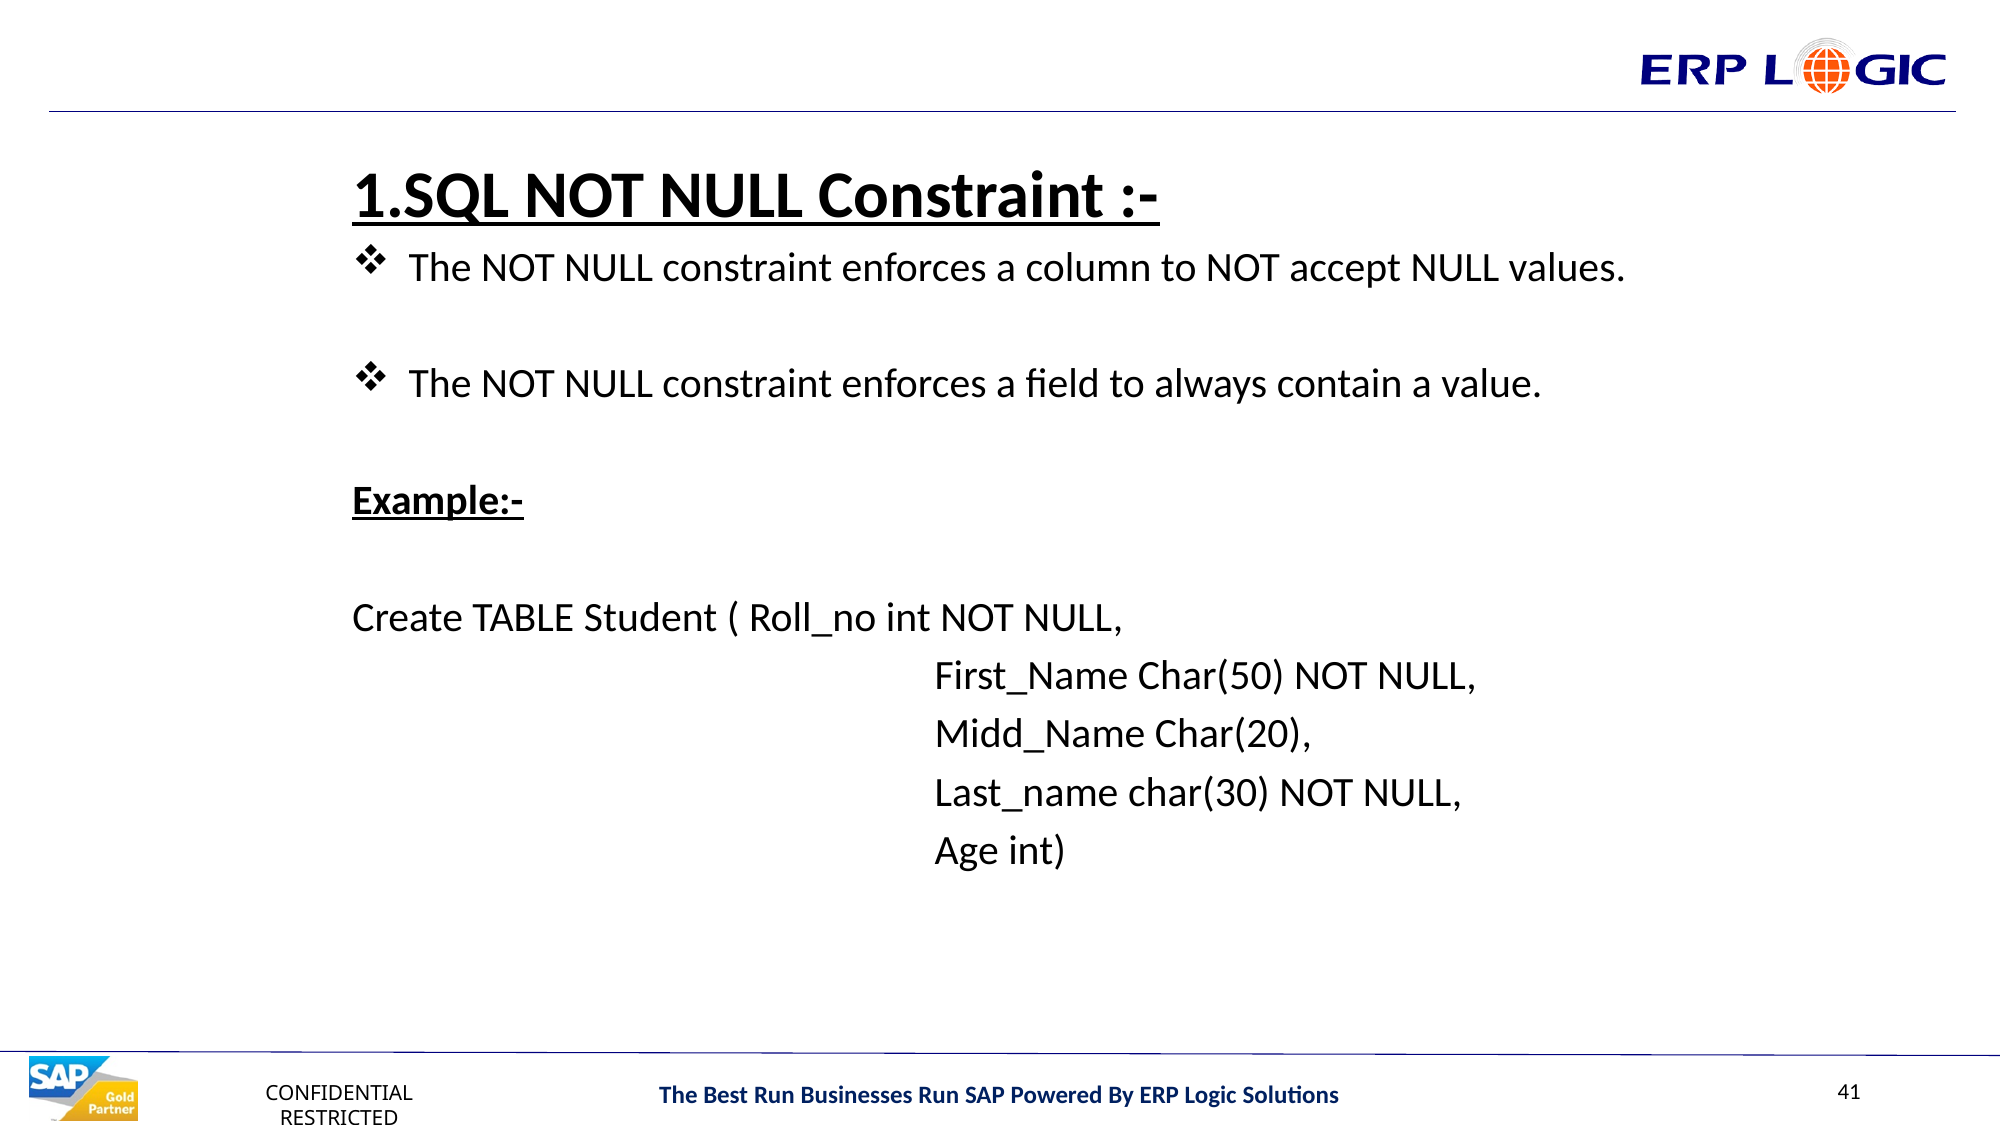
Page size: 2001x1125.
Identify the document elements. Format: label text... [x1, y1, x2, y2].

picture [29, 1056, 138, 1121]
text_box 1.SQL NOT NULL Constraint :- The NOT NULL constraint enforces a column to NOT accept NULL values. The NOT NULL constraint enforces a field to always contain a value. Example:- Create TABLE Student ( Roll_no int NOT NULL, First_Name Char(50) NOT NULL, Midd_Name Char(20), Last_name char(30) NOT NULL, Age int) [337, 143, 1688, 982]
picture [1615, 33, 1975, 103]
